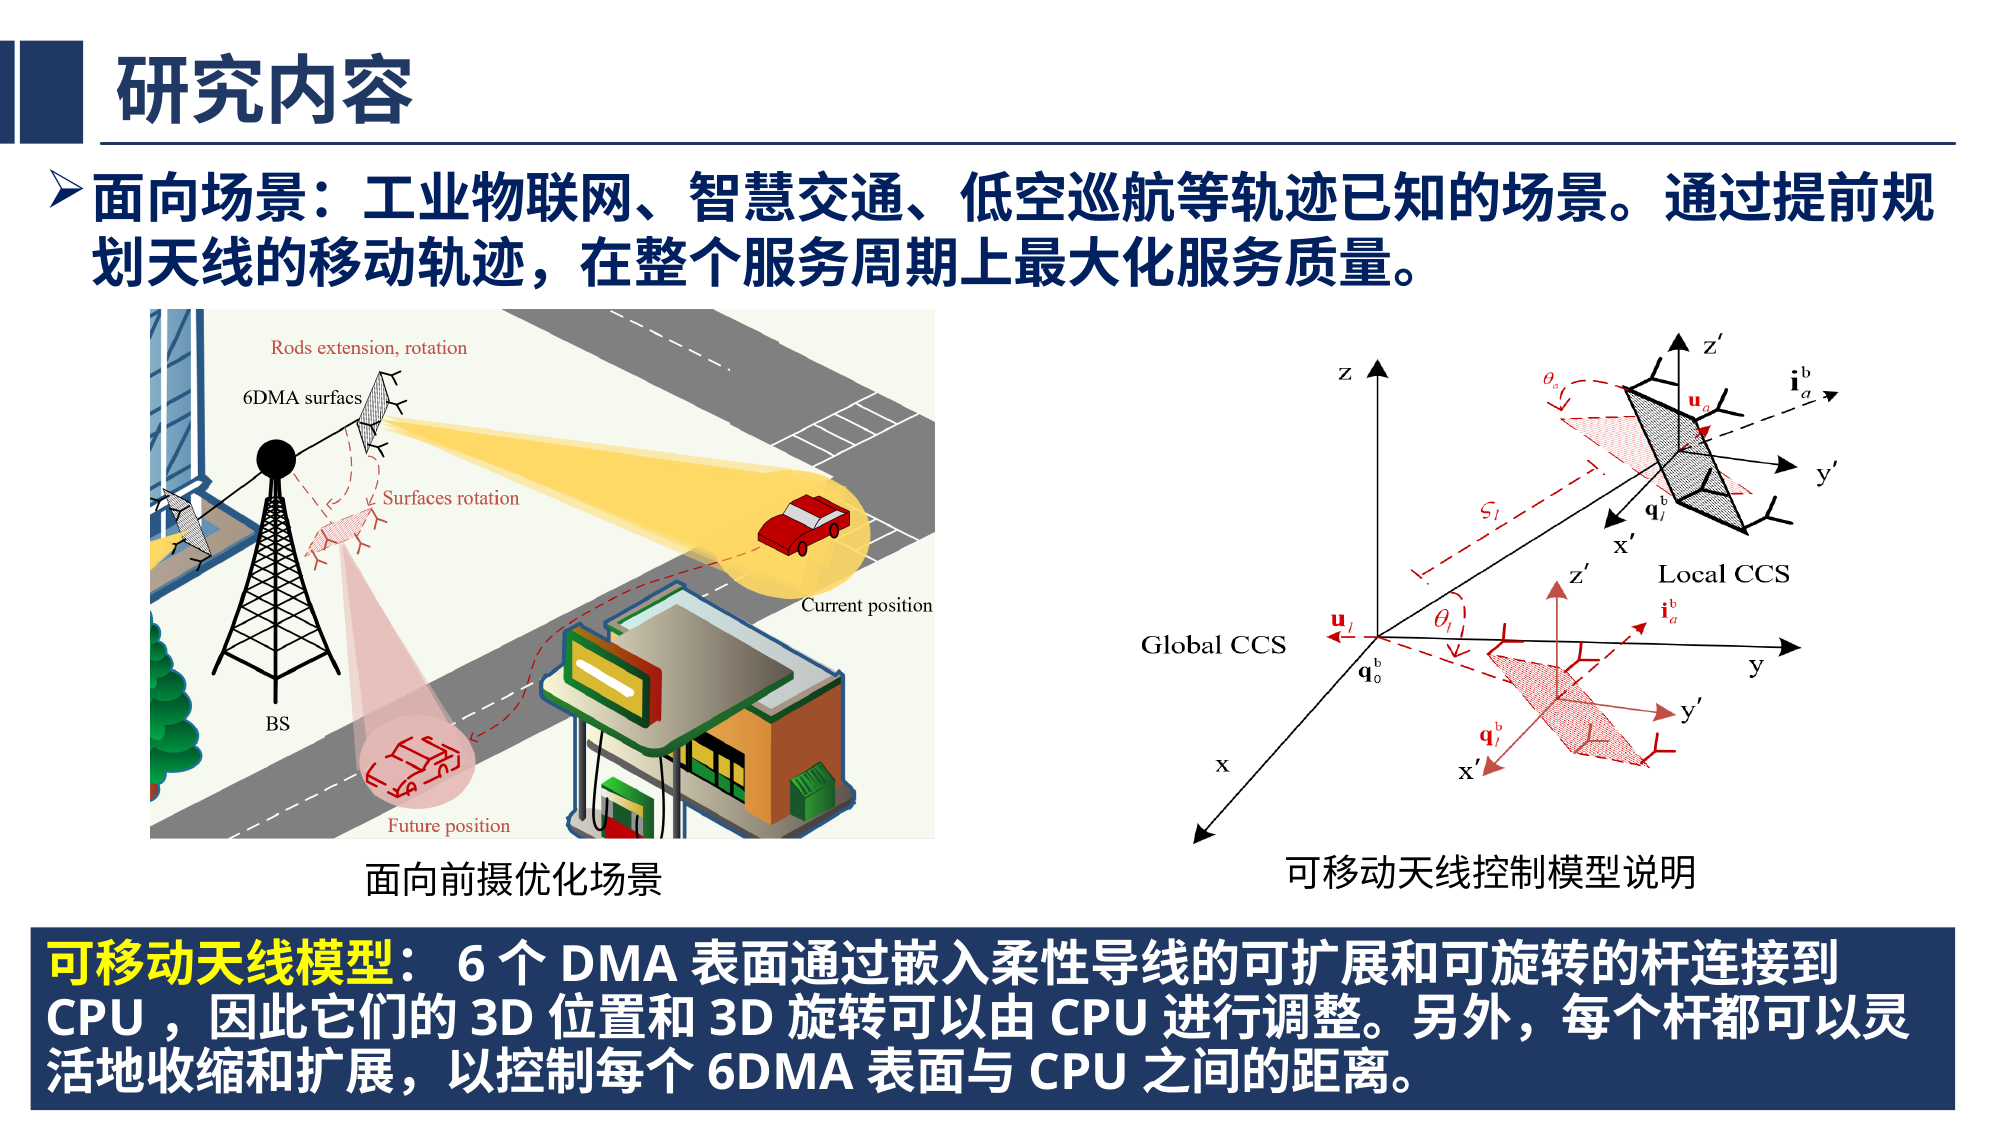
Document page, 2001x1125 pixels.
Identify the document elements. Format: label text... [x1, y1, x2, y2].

title 研究内容 [100, 33, 1587, 154]
text_box 可移动天线控制模型说明 [1269, 842, 1937, 902]
picture [1130, 278, 1859, 849]
text_box 可移动天线模型：6个DMA表面通过嵌入柔性导线的可扩展和可旋转的杆连接到CPU，因此它们的3D位置和3D旋转可以由CPU进行调整。另外，每个杆都可以灵活地收缩和扩展，以控制每个6DMA表面与CPU之间的距离。 [29, 926, 1956, 1111]
text_box 面向前摄优化场景 [349, 848, 1017, 909]
text_box 面向场景：工业物联网、智慧交通、低空巡航等轨迹已知的场景。通过提前规划天线的移动轨迹，在整个服务周期上最大化服务质量。 [30, 156, 1956, 366]
picture [150, 309, 935, 839]
